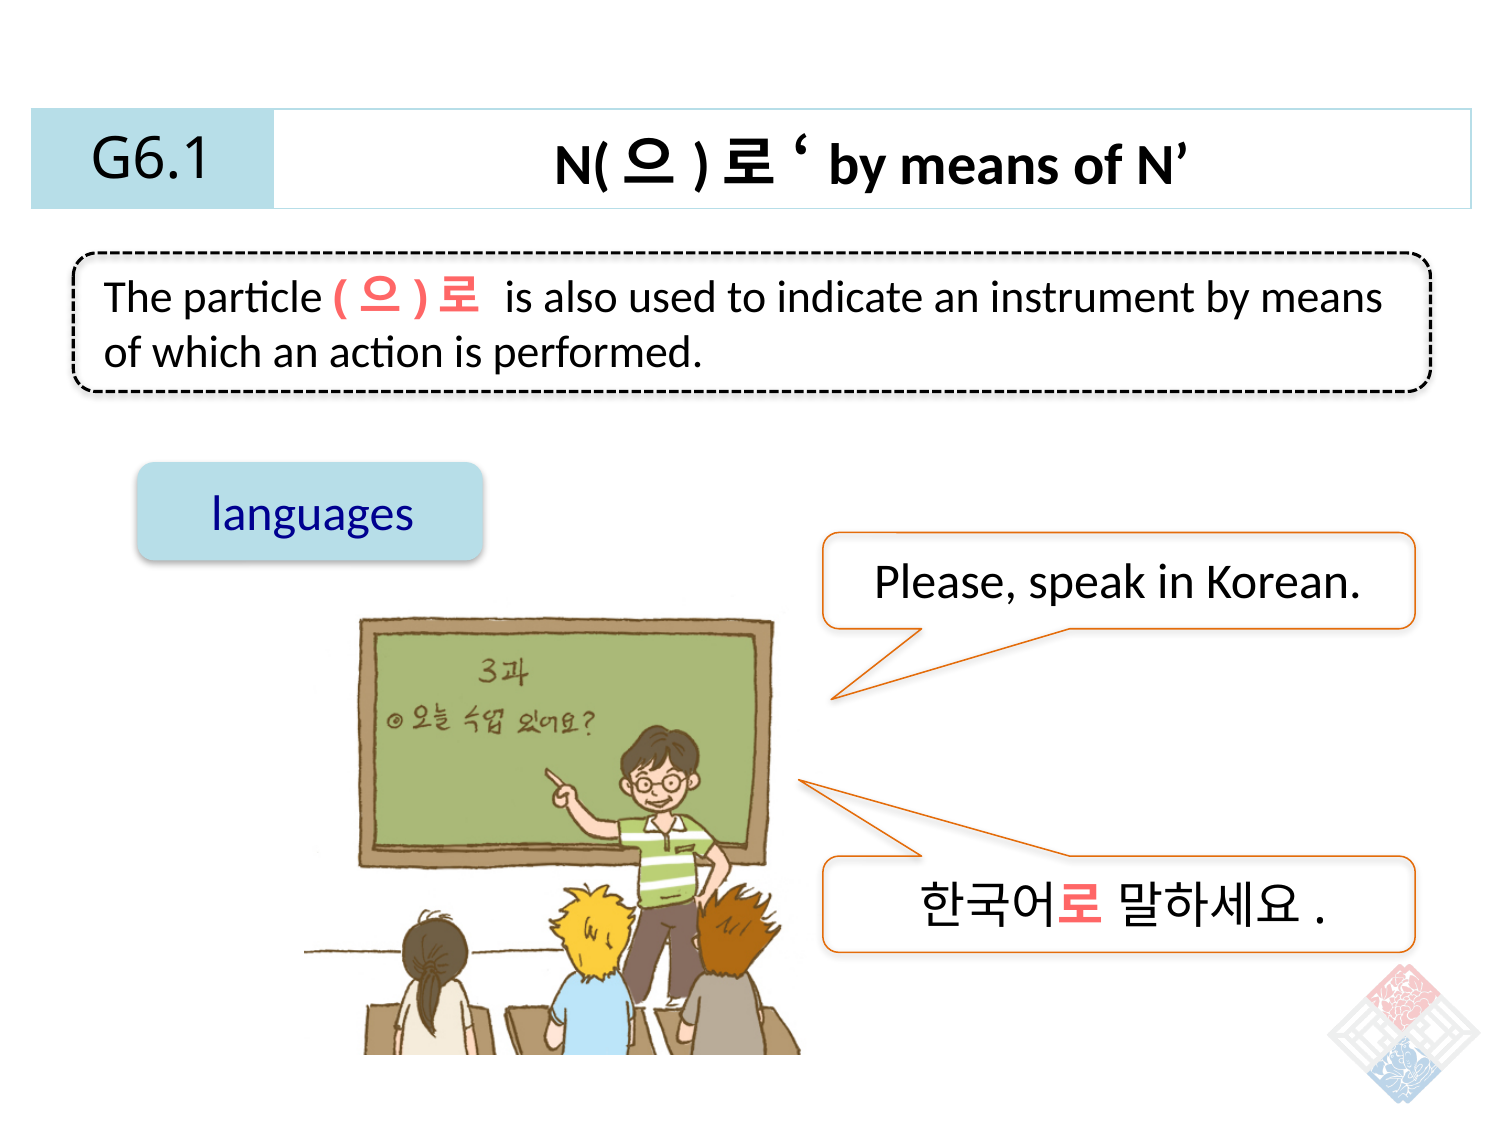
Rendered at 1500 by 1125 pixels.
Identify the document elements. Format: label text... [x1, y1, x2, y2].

text_box [822, 531, 1416, 701]
text_box [137, 462, 483, 561]
text_box languages [196, 473, 429, 549]
text_box [72, 252, 1432, 393]
text_box The particle (으)로 is also used to indicate an instrument by means of which an action is performed. [88, 258, 1416, 384]
text_box [829, 787, 1416, 954]
text_box 한국어로 말하세요. [904, 866, 1342, 941]
text_box Please, speak in Korean. [859, 541, 1377, 617]
picture [303, 591, 824, 1055]
table_header N(으)로 ‘by means of N’ [274, 110, 1470, 208]
table_header G6.1 [32, 110, 272, 208]
